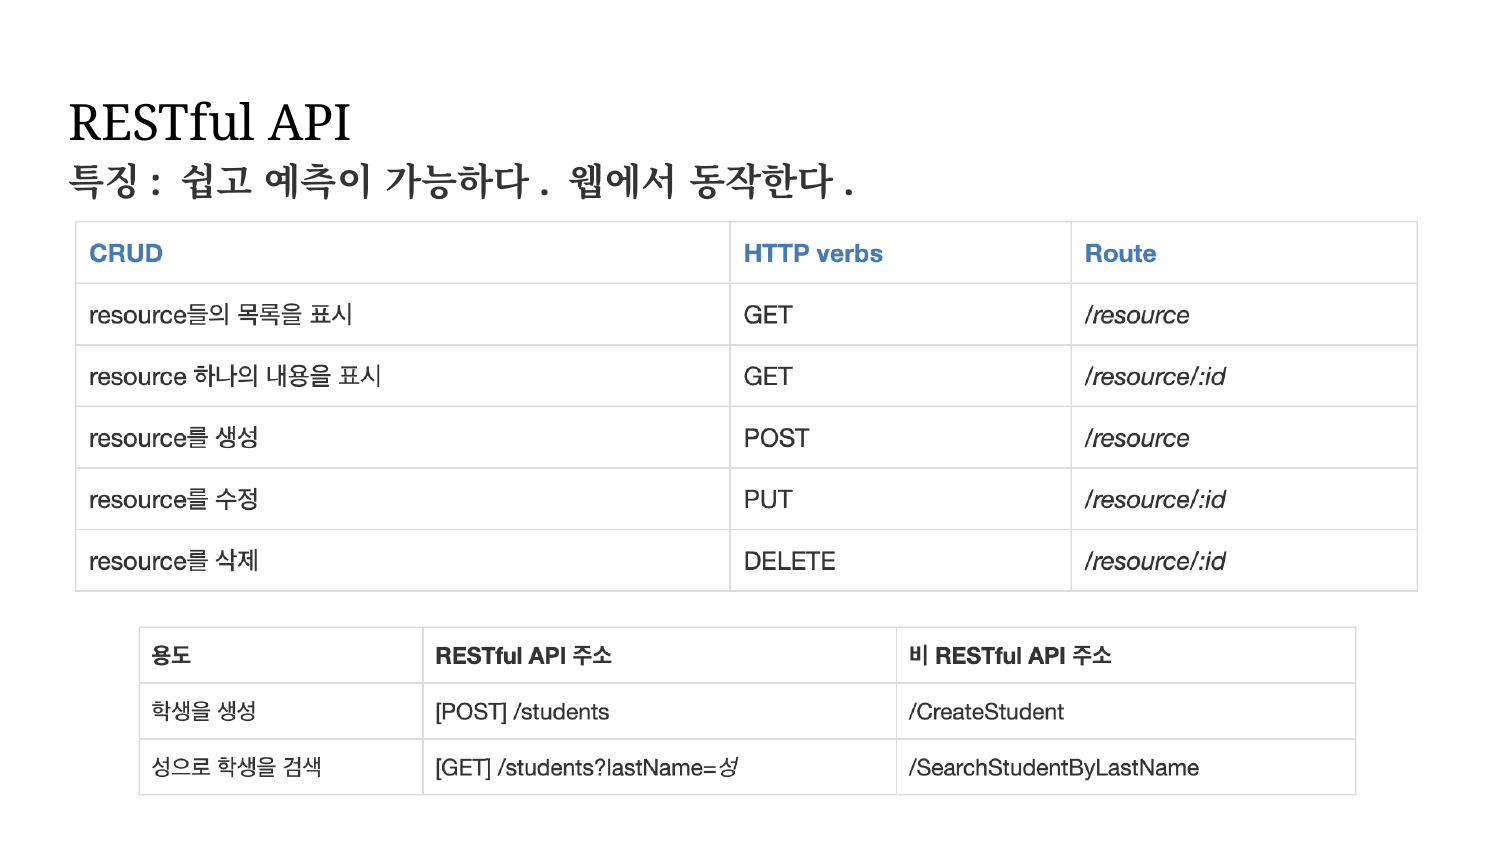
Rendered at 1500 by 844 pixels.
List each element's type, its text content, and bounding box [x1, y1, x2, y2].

picture [130, 616, 1370, 811]
picture [64, 208, 1436, 604]
title RESTful API 특징: 쉽고 예측이 가능하다. 웹에서 동작한다. [53, 57, 1433, 357]
